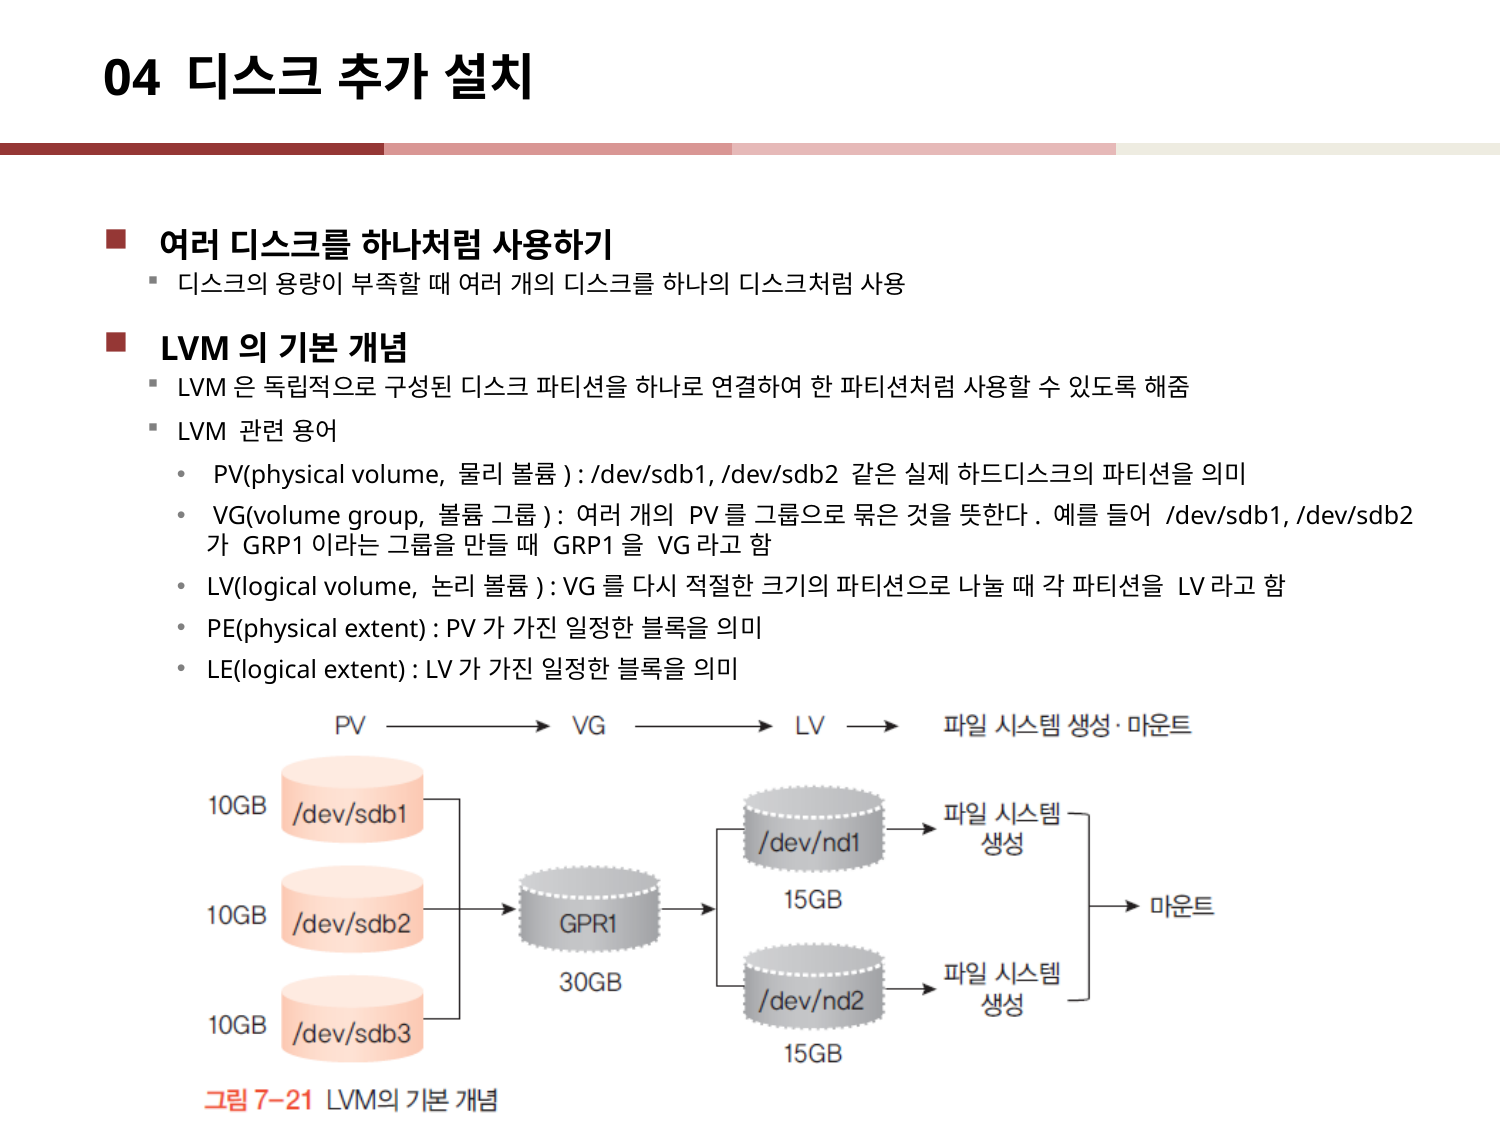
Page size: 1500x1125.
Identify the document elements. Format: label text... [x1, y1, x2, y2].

title 04 디스크 추가 설치 [88, 30, 1330, 121]
list 여러 디스크를 하나처럼 사용하기 디스크의 용량이 부족할 때 여러 개의 디스크를 하나의 디스크처럼 사용 LVM의 기본 개념 LVM은 독립적으로 구성된 디스크 파티션을 하나로 연결하여 한 파티션처럼 사용할 수 있도록 해줌 LVM 관련 용어 PV(physical volume, 물리 볼륨) : /dev/sdb1, /dev/sdb2 같은 실제 하드디스크의 파티션을 의미 VG(volume group, 볼륨 그룹) : 여러 개의 PV를 그룹으로 묶은 것을 뜻한다. 예를 들어 /dev/sdb1, /dev/sdb2가 GRP1이라는 그룹을 만들 때 GRP1을 VG라고 함 LV(logical volume, 논리 볼륨) : VG를 다시 적절한 크기의 파티션으로 나눌 때 각 파티션을 LV라고 함 PE(physical extent) : PV가 가진 일정한 블록을 의미 LE(logical extent) : LV가 가진 일정한 블록을 의미 [88, 196, 1436, 1083]
picture [199, 706, 1219, 1121]
